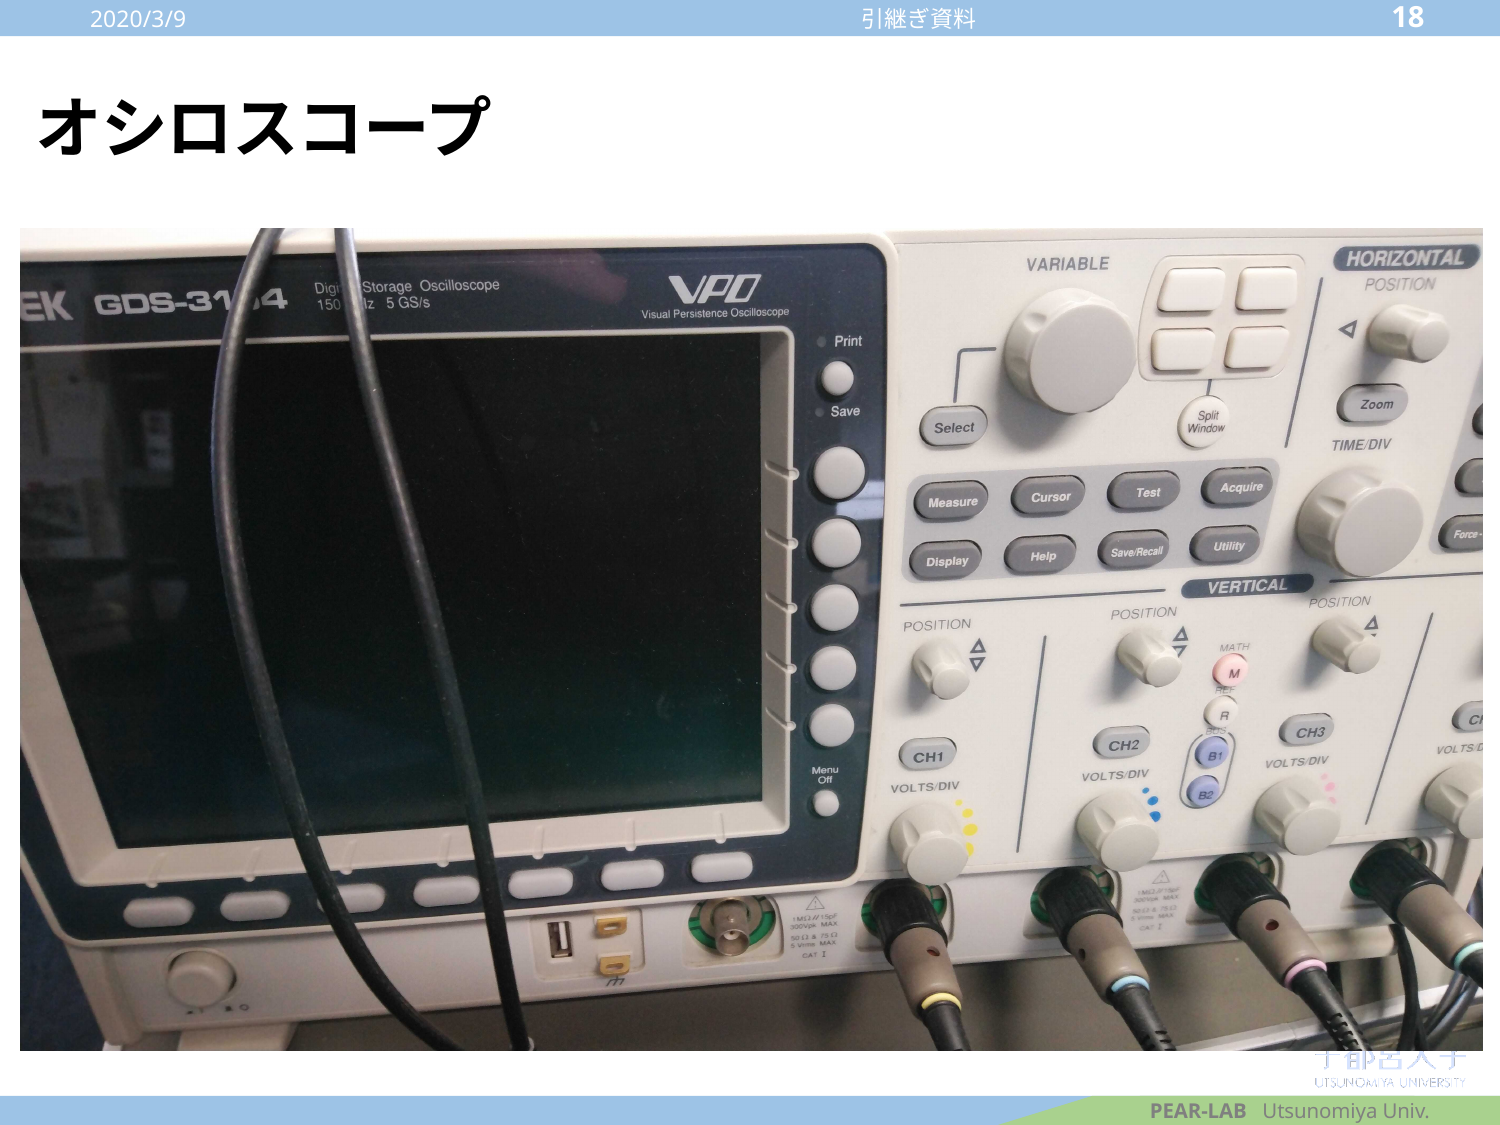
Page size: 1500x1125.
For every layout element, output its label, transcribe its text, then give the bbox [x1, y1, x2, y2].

footer 引継ぎ資料 [517, 0, 1321, 37]
slide_number 18 [1320, 0, 1496, 36]
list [20, 228, 1483, 1051]
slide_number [75, 0, 471, 36]
title オシロスコープ [20, 68, 1483, 184]
